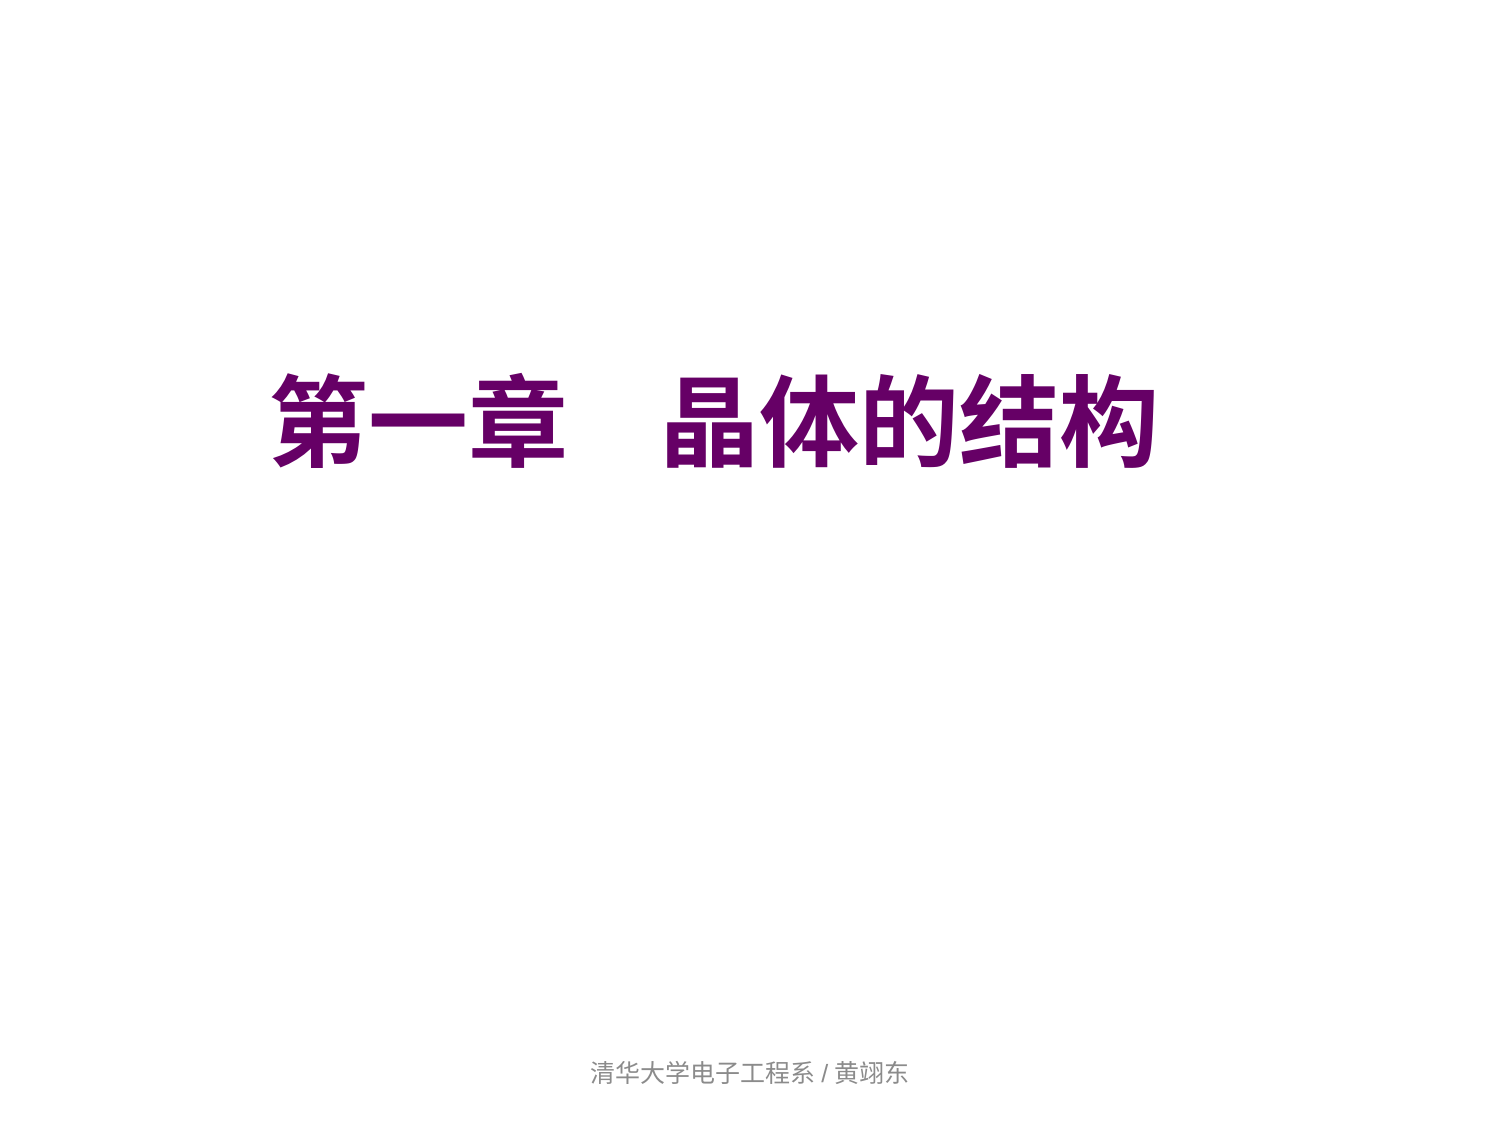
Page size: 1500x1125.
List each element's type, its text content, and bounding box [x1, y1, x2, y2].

footer 清华大学电子工程系/黄翊东 [512, 1042, 988, 1103]
title 第一章 晶体的结构 [253, 326, 1305, 514]
